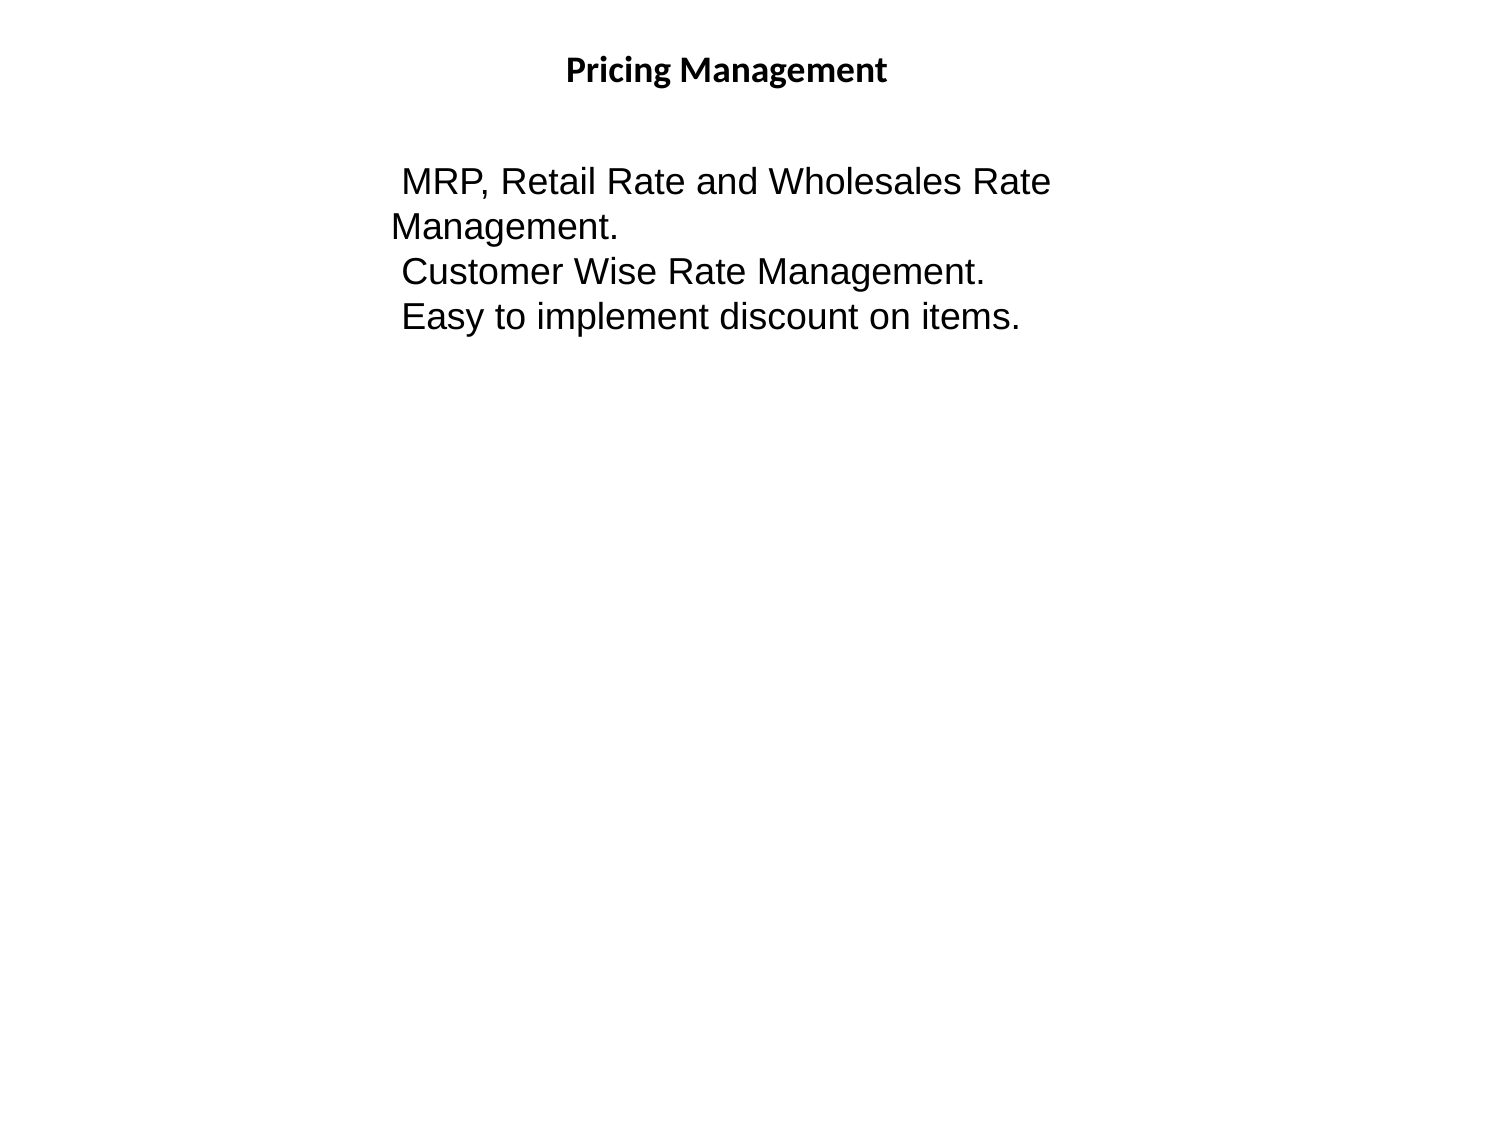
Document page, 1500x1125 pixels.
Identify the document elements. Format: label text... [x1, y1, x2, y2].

text_box Pricing Management [551, 37, 904, 98]
text_box MRP, Retail Rate and Wholesales Rate Management. Customer Wise Rate Management. Easy to implement discount on items. [376, 149, 1127, 345]
